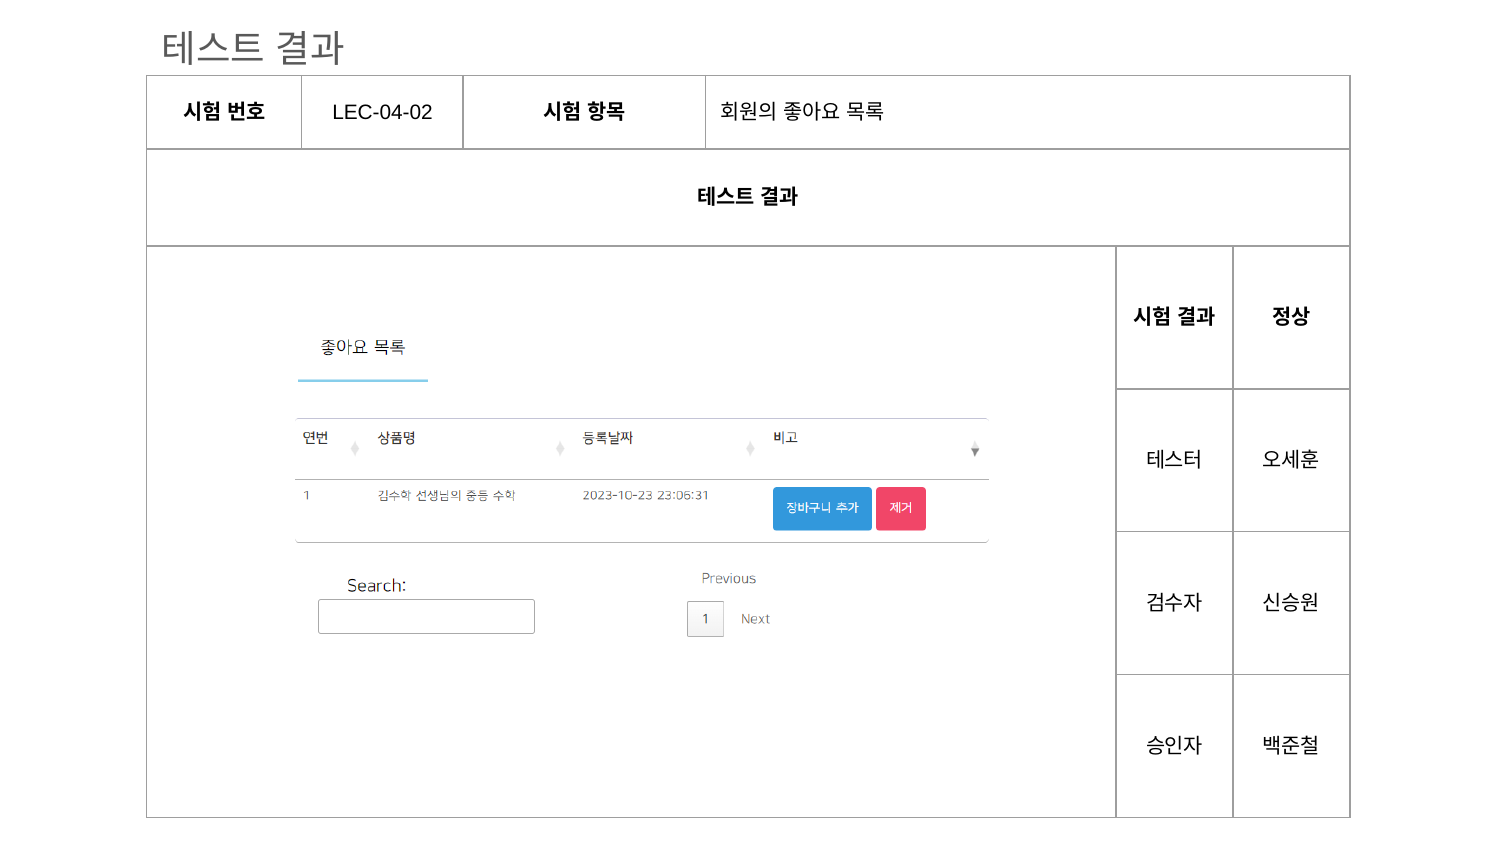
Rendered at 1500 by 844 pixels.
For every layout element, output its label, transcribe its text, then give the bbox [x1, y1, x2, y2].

table_cell 시험 결과 [1117, 247, 1232, 388]
table_cell 오세훈 [1234, 390, 1349, 531]
table_cell [147, 247, 1115, 817]
table_cell 정상 [1234, 247, 1349, 388]
table_header LEC-04-02 [302, 76, 462, 148]
table_cell 신승원 [1234, 532, 1349, 674]
table_cell 테스터 [1117, 390, 1232, 531]
table_cell 검수자 [1117, 532, 1232, 674]
table_header 시험 번호 [147, 76, 301, 148]
table_header 회원의 좋아요 목록 [706, 76, 1349, 148]
table_header 시험 항목 [464, 76, 705, 148]
picture [270, 314, 1039, 695]
table_header 테스트 결과 [147, 150, 1349, 245]
subtitle 테스트 결과 [146, 3, 396, 69]
table_cell 승인자 [1117, 675, 1232, 817]
table_cell 백준철 [1234, 675, 1349, 817]
